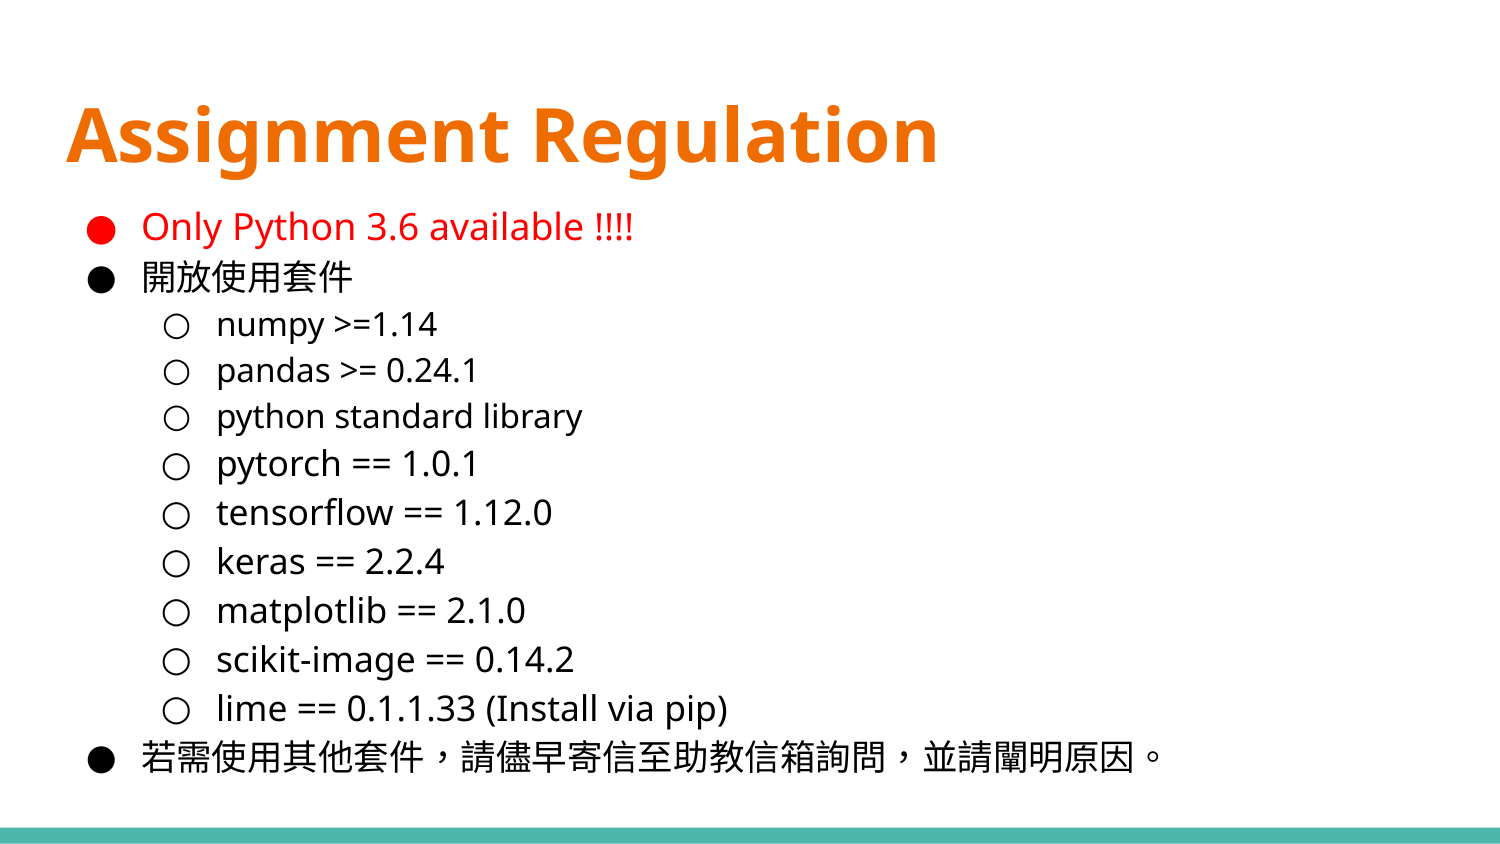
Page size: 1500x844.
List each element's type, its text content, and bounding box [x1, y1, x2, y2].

title Assignment Regulation [51, 72, 1449, 181]
list Only Python 3.6 available !!!! 開放使用套件 numpy >=1.14 pandas >= 0.24.1 python standard library pytorch == 1.0.1 tensorflow == 1.12.0 keras == 2.2.4 matplotlib == 2.1.0 scikit-image == 0.14.2 lime == 0.1.1.33 (Install via pip) 若需使用其他套件，請儘早寄信至助教信箱詢問，並請闡明原因。 [51, 181, 1449, 765]
